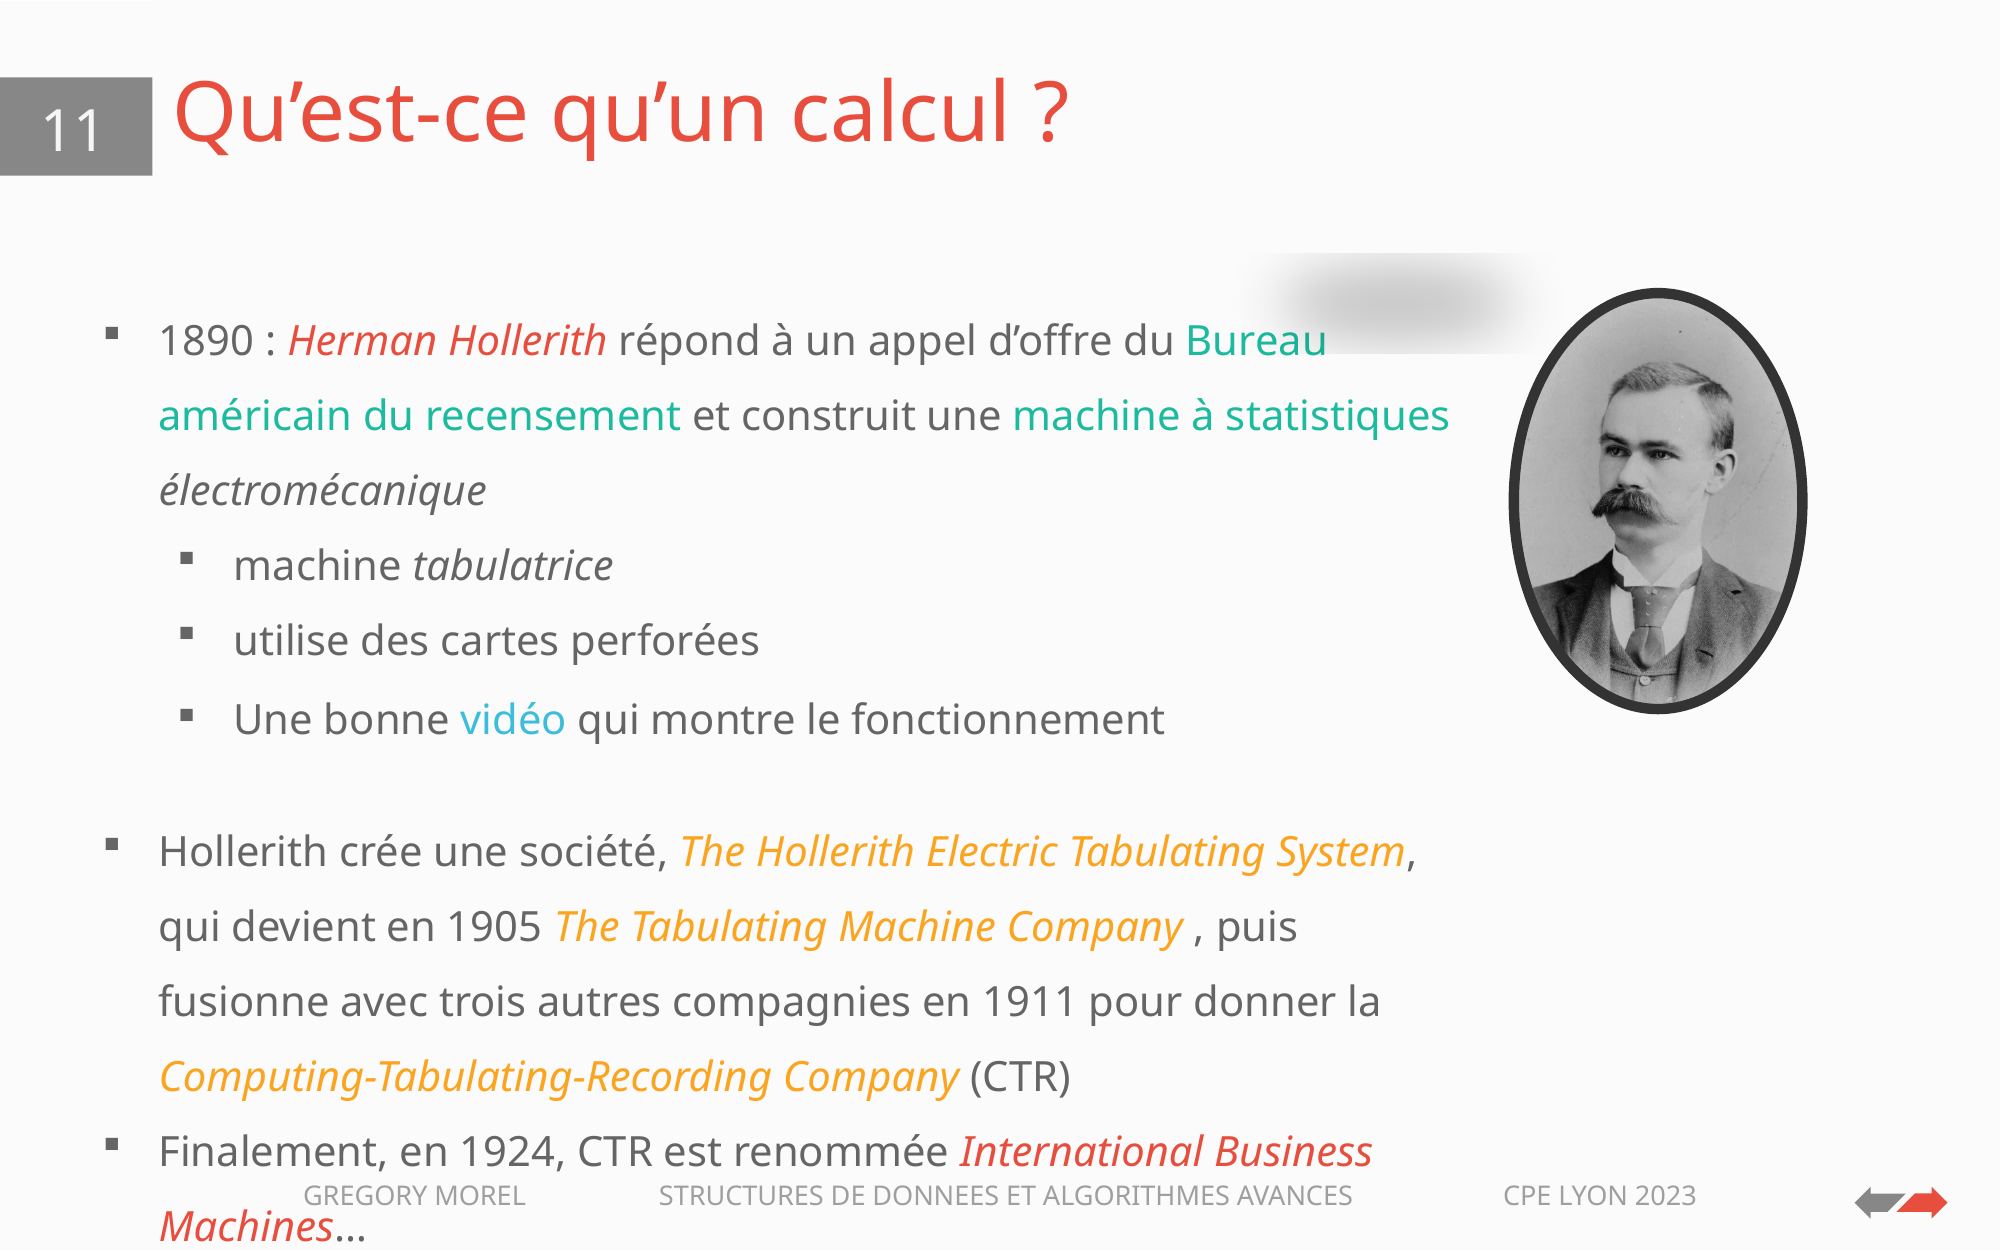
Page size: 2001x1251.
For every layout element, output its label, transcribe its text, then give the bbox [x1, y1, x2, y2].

picture [1513, 293, 1803, 710]
slide_number 11 [13, 85, 134, 162]
title Qu’est-ce qu’un calcul ? [158, 19, 1659, 168]
text_box 1890 : Herman Hollerith répond à un appel d’offre du Bureau américain du recensement et construit une machine à statistiques électromécanique machine tabulatrice utilise des cartes perforées Une bonne vidéo qui montre le fonctionnement Hollerith crée une société, The Hollerith Electric Tabulating System, qui devient en 1905 The Tabulating Machine Company , puis fusionne avec trois autres compagnies en 1911 pour donner la Computing-Tabulating-Recording Company (CTR) Finalement, en 1924, CTR est renommée International Business Machines… alias IBM ! [57, 281, 1476, 1250]
